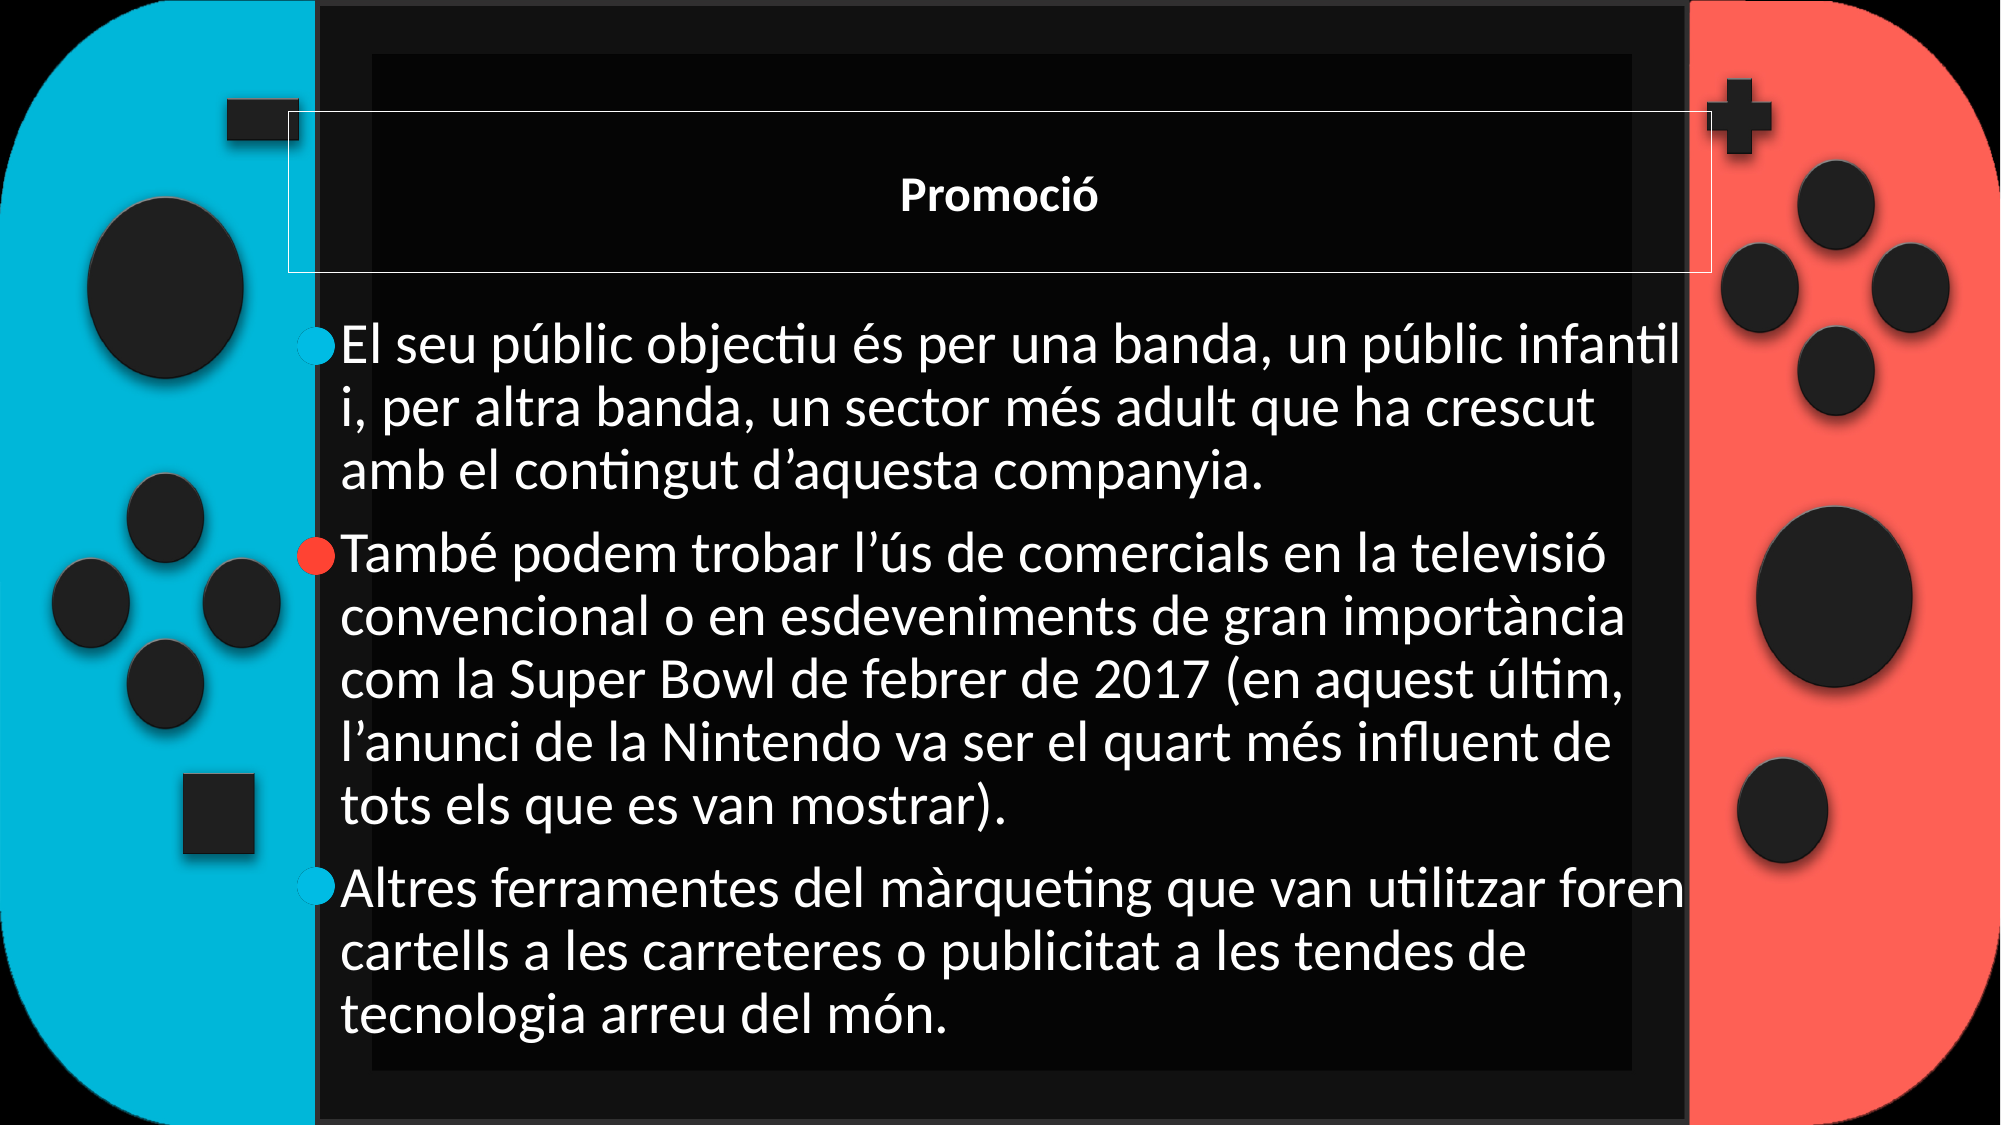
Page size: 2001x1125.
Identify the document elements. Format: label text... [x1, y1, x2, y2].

list El seu públic objectiu és per una banda, un públic infantil i, per altra banda, un sector més adult que ha crescut amb el contingut d’aquesta companyia. També podem trobar l’ús de comercials en la televisió convencional o en esdeveniments de gran importància com la Super Bowl de febrer de 2017 (en aquest últim, l’anunci de la Nintendo va ser el quart més influent de tots els que es van mostrar). Altres ferramentes del màrqueting que van utilitzar foren cartells a les carreteres o publicitat a les tendes de tecnologia arreu del món. [288, 305, 1712, 1058]
text_box [1852, 971, 1976, 1095]
text_box Promoció [288, 111, 1712, 273]
picture [0, 0, 2001, 1125]
